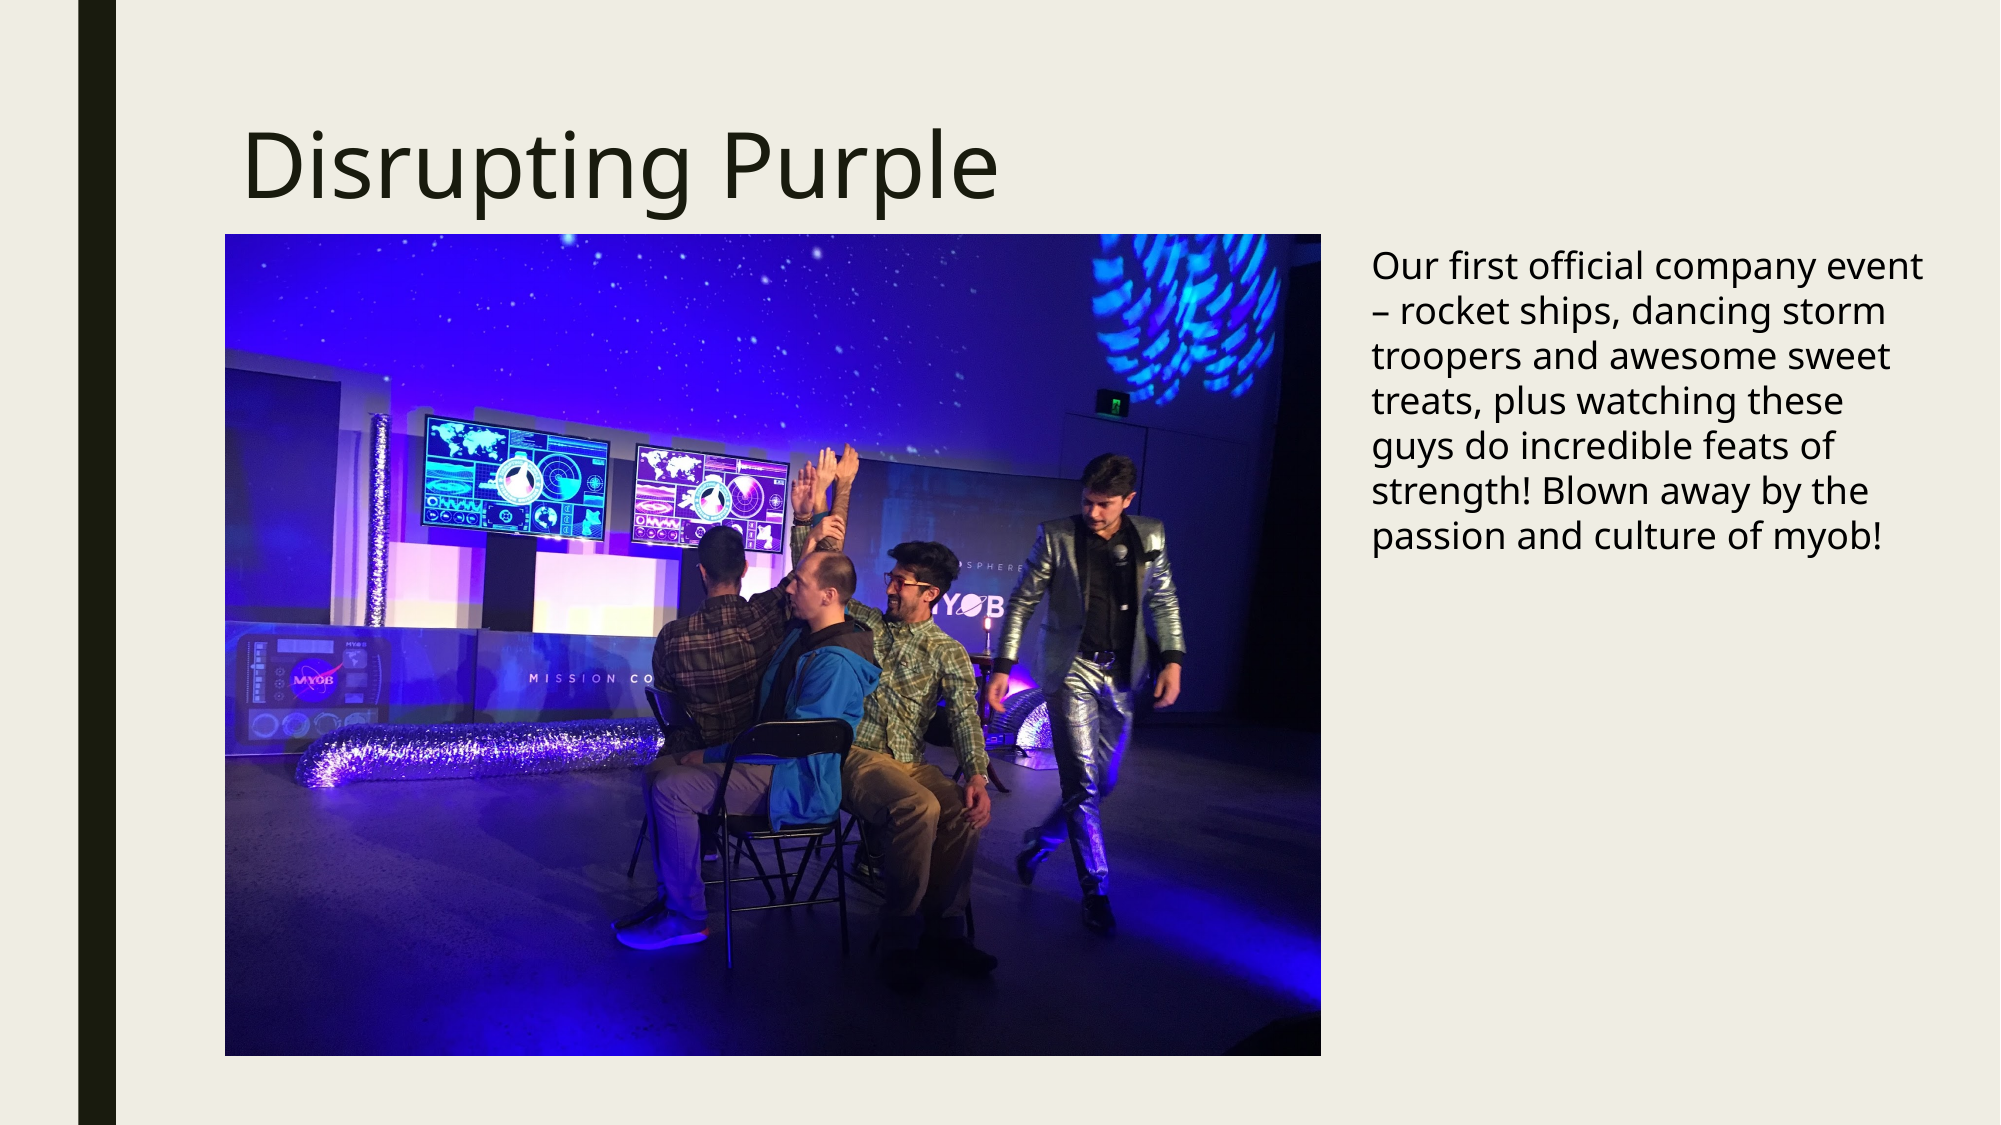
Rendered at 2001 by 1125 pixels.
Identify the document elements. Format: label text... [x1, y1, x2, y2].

title Disrupting Purple [225, 112, 1800, 357]
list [224, 234, 1321, 1056]
text_box Our first official company event – rocket ships, dancing storm troopers and awesome sweet treats, plus watching these guys do incredible feats of strength! Blown away by the passion and culture of myob! [1356, 234, 1950, 565]
